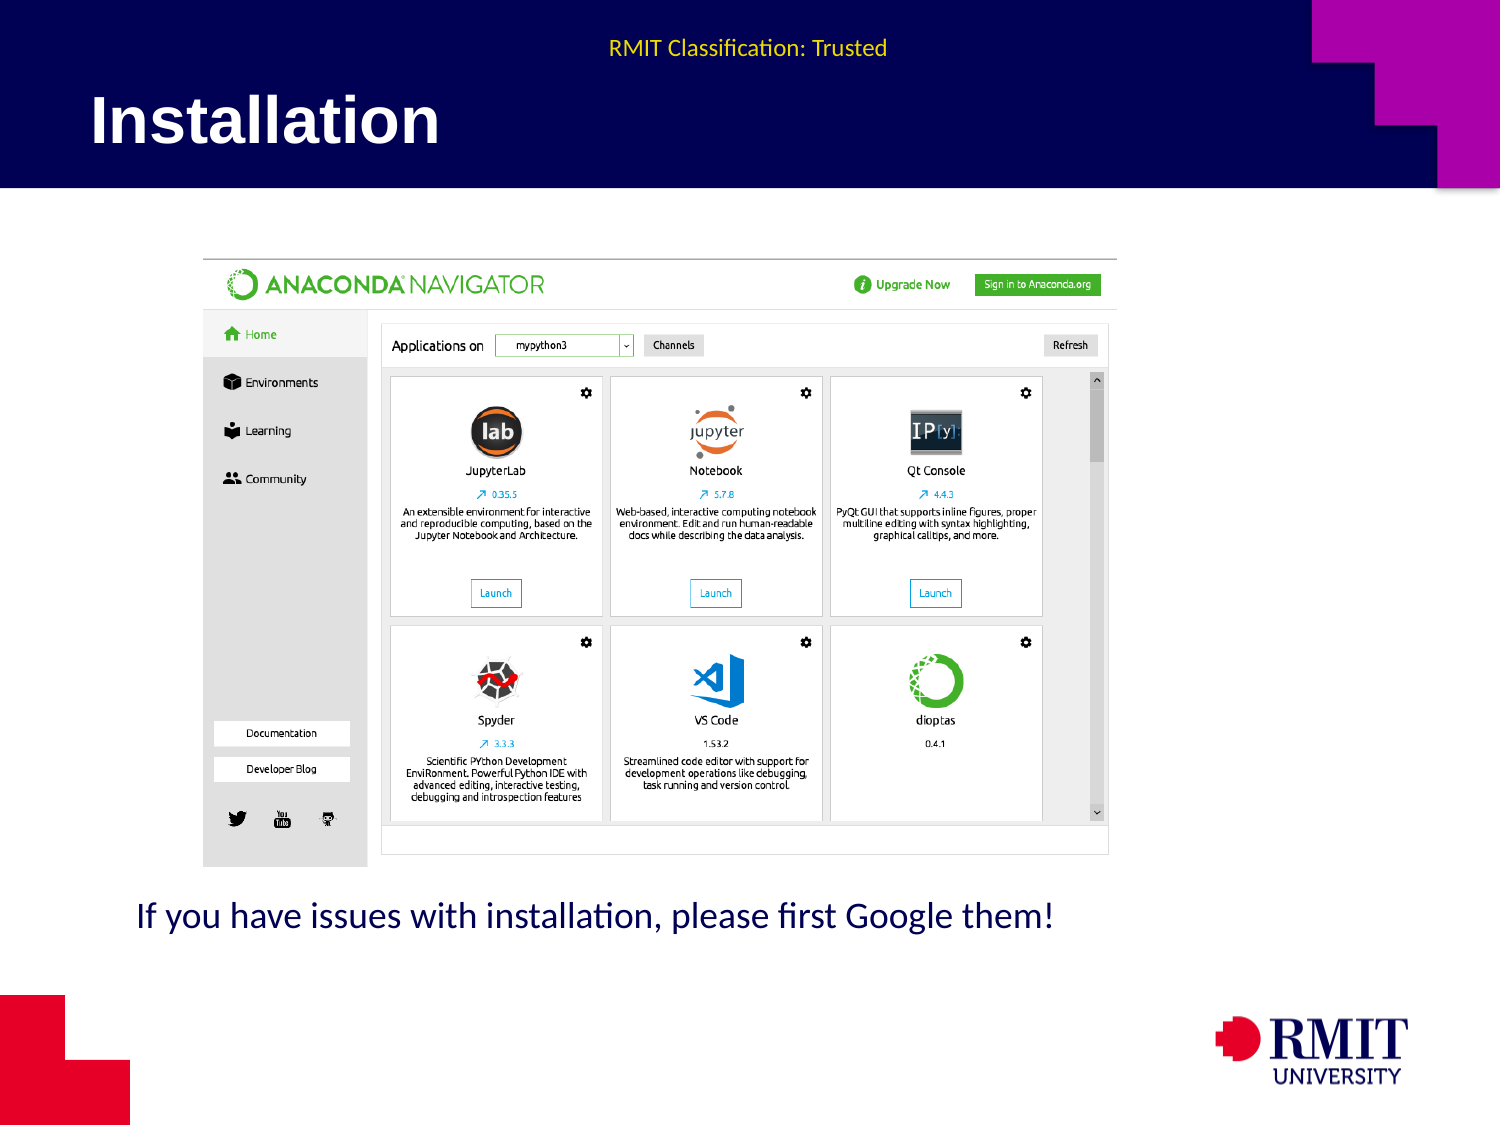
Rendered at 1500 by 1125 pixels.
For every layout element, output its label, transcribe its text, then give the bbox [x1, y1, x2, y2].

title Installation [75, 45, 1425, 189]
text_box If you have issues with installation, please first Google them! [121, 883, 1325, 944]
picture [1196, 999, 1427, 1104]
picture [202, 257, 1117, 867]
